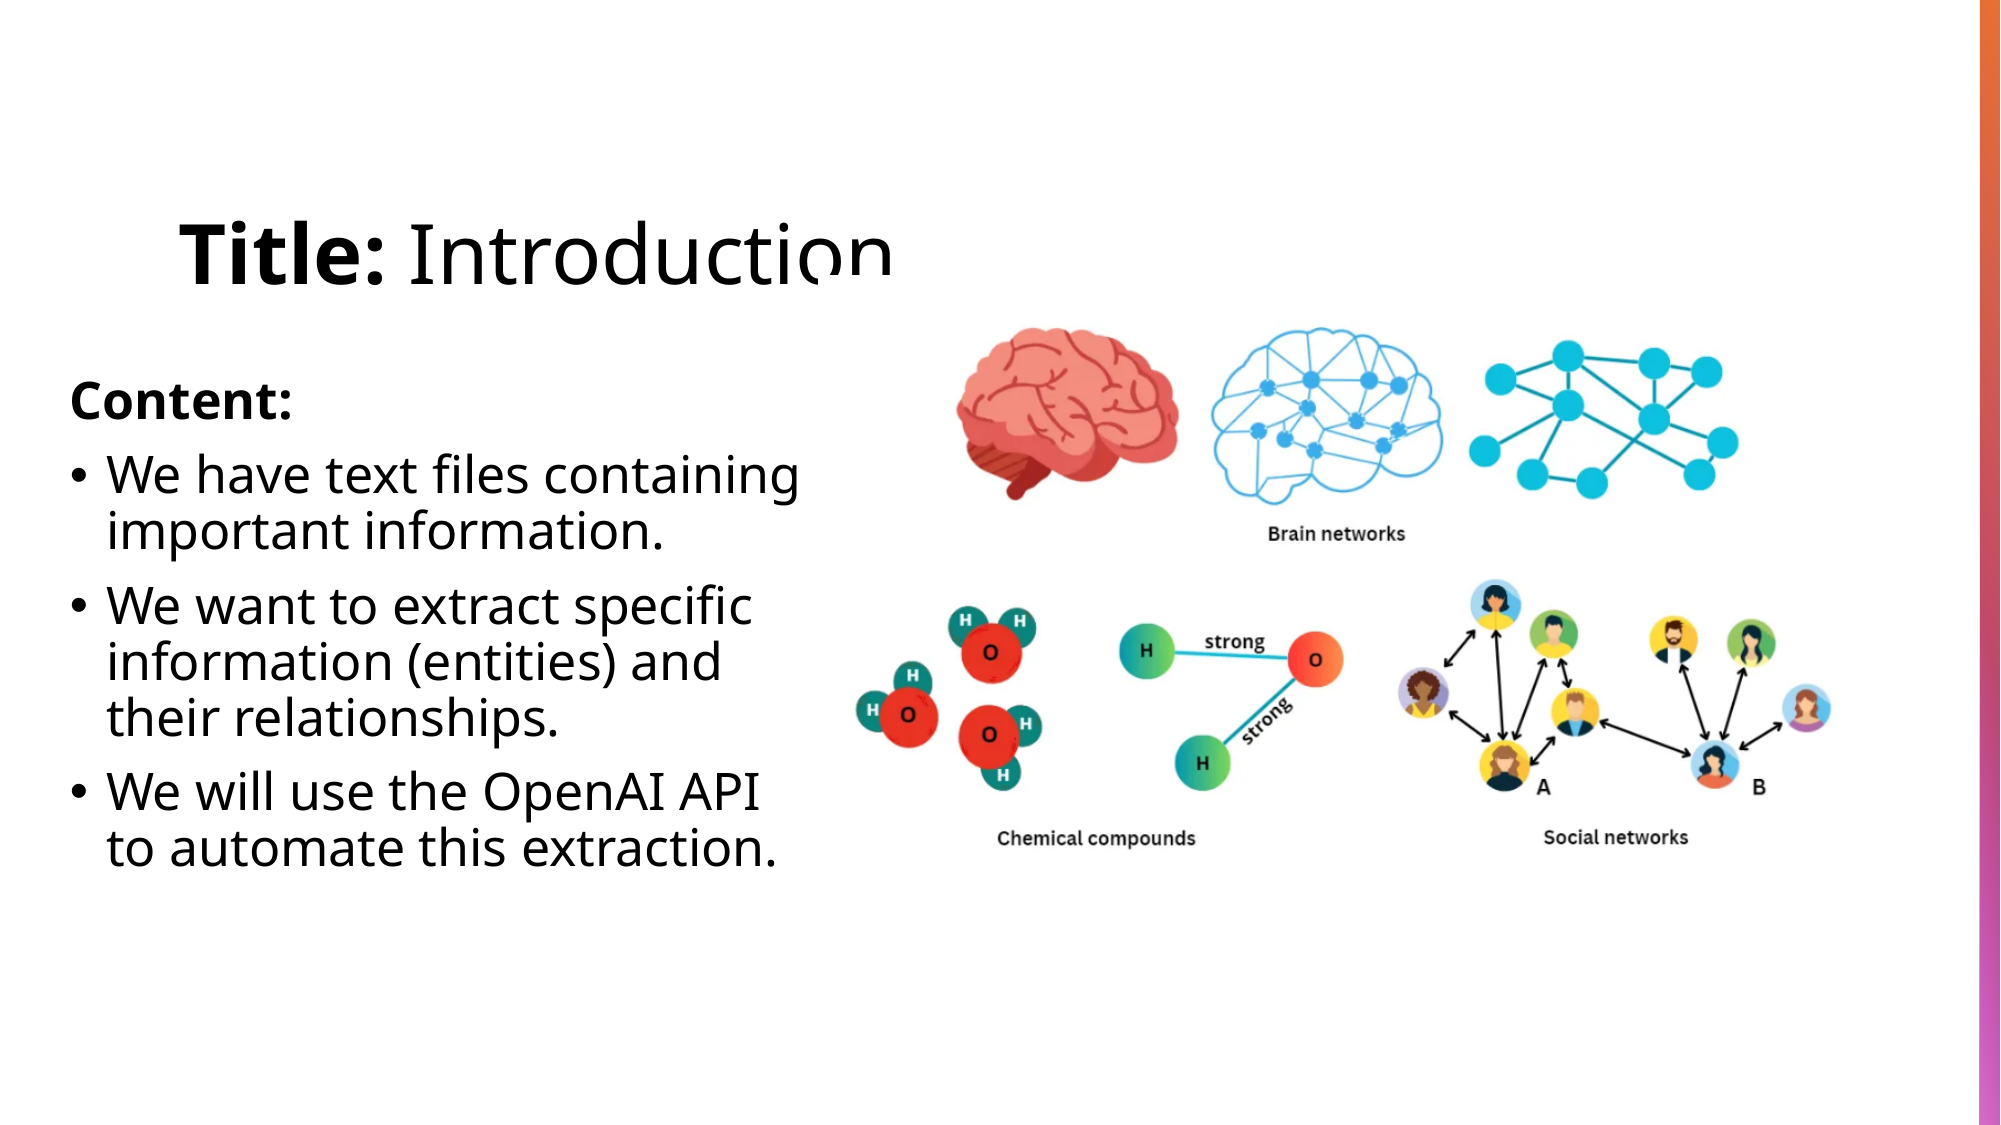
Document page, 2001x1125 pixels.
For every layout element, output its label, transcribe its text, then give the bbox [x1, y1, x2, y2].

picture [817, 274, 1867, 852]
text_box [1979, 0, 2000, 1125]
list Content: We have text files containing important information. We want to extract specific information (entities) and their relationships. We will use the OpenAI API to automate this extraction. [54, 367, 819, 933]
title Title: Introduction [163, 44, 1152, 310]
